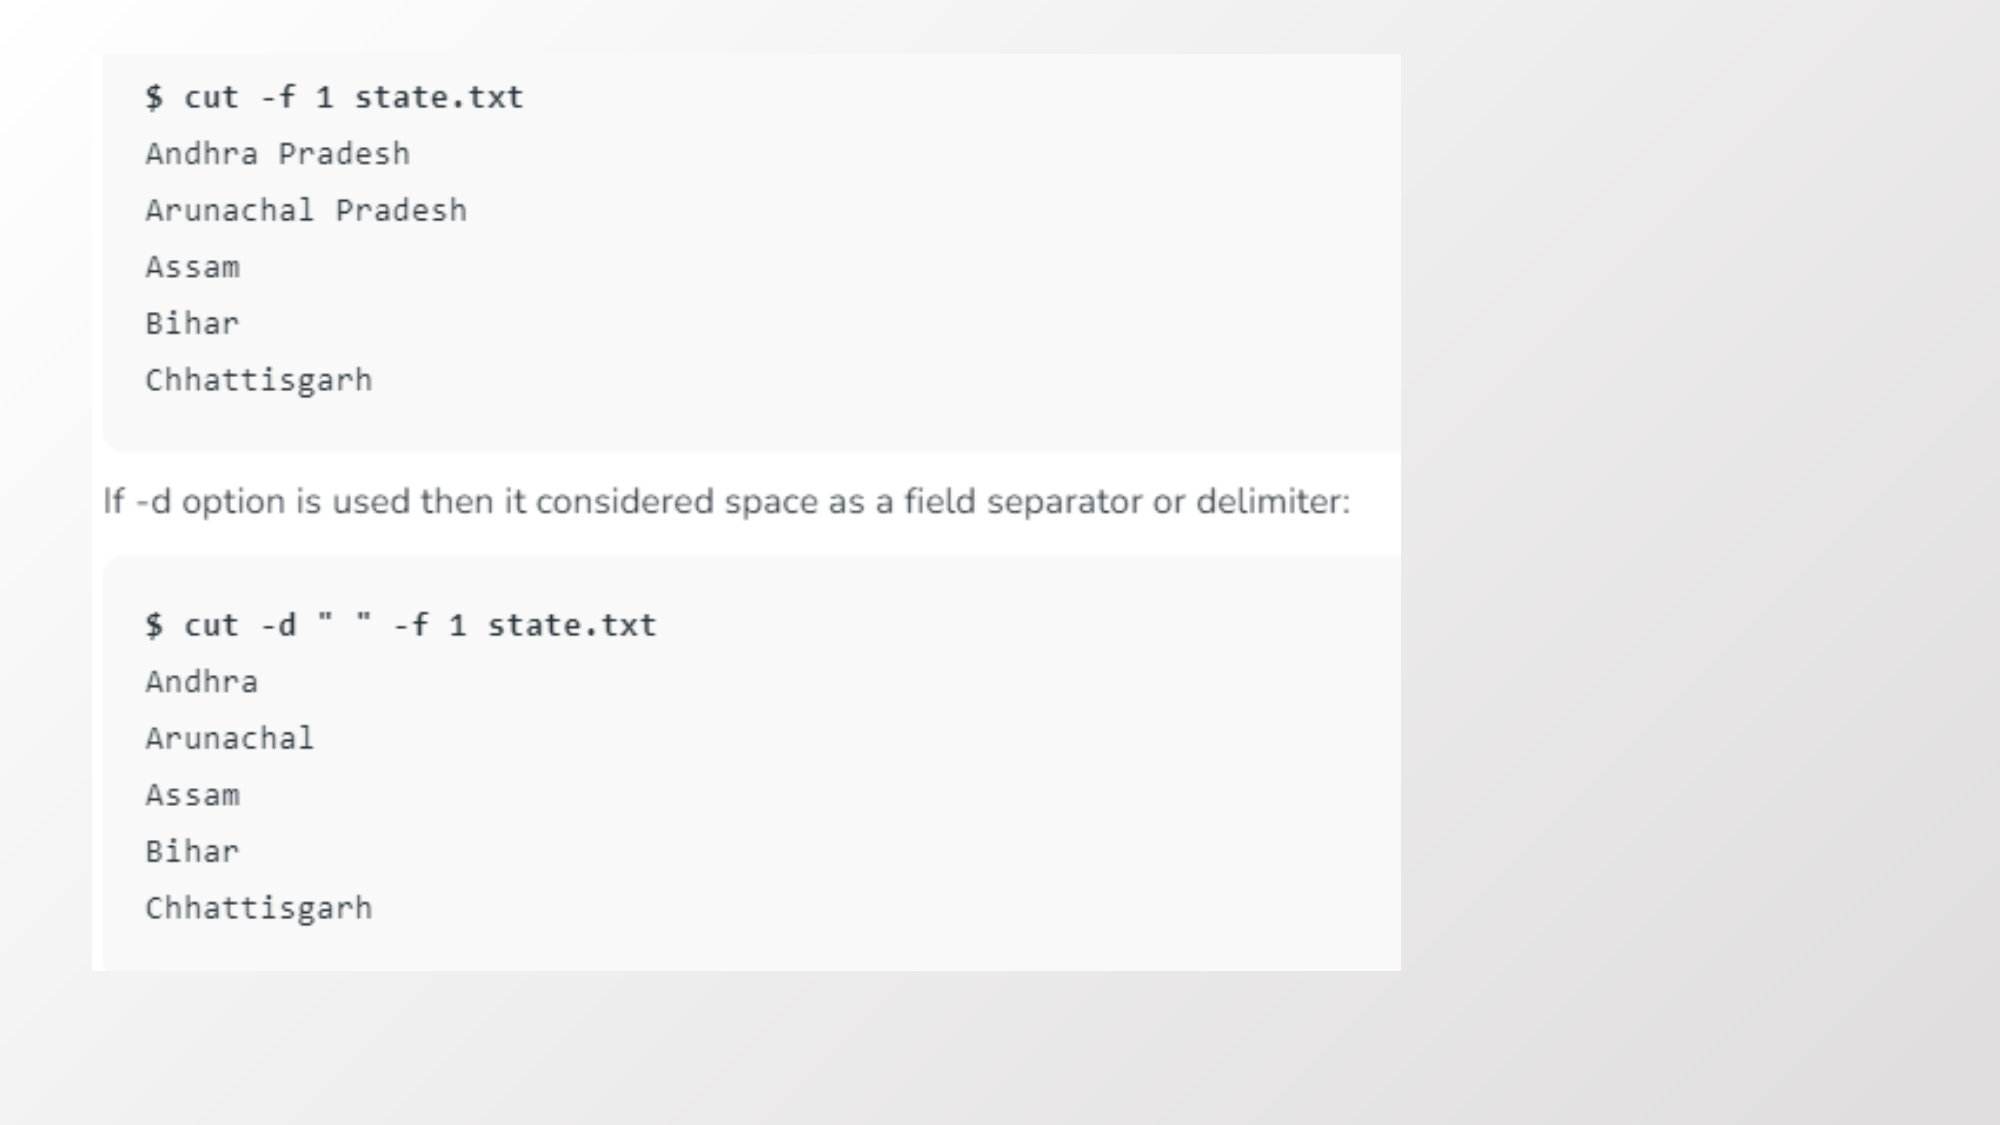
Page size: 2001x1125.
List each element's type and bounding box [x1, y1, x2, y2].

picture [91, 54, 1401, 971]
